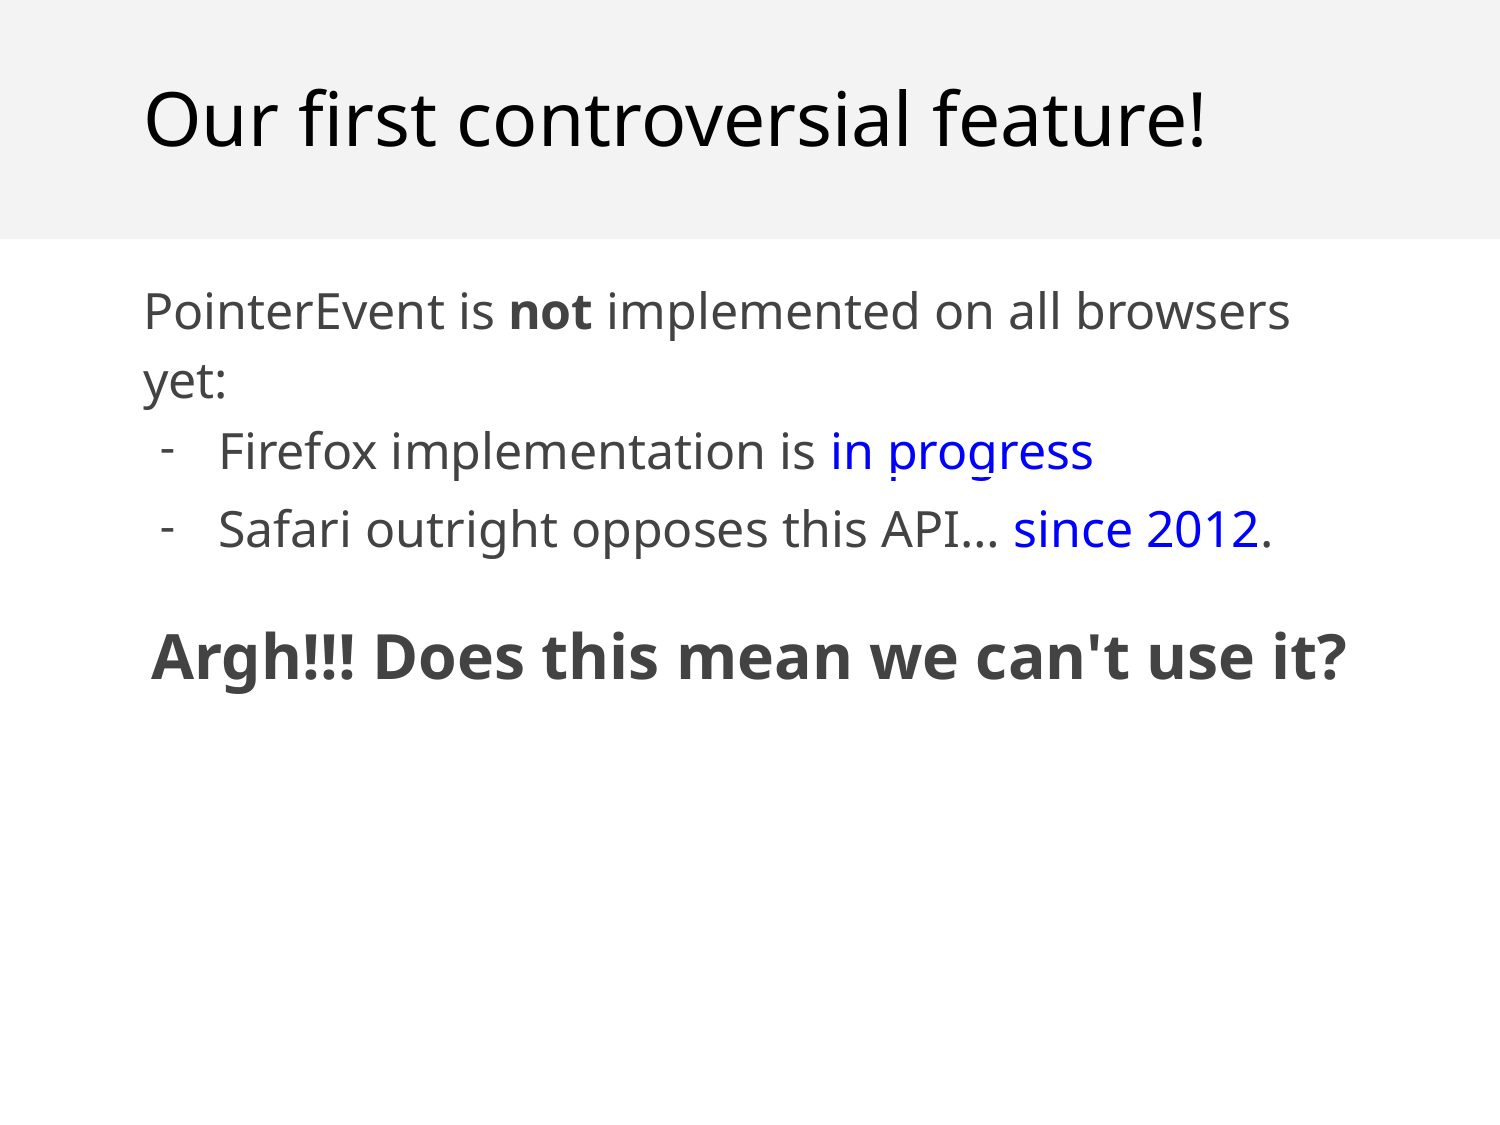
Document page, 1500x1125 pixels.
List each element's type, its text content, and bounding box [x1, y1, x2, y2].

text_box Our first controversial feature! [128, 56, 1372, 183]
text_box PointerEvent is not implemented on all browsers yet: Firefox implementation is in progress Safari outright opposes this API… since 2012. Argh!!! Does this mean we can't use it? [128, 255, 1372, 1003]
